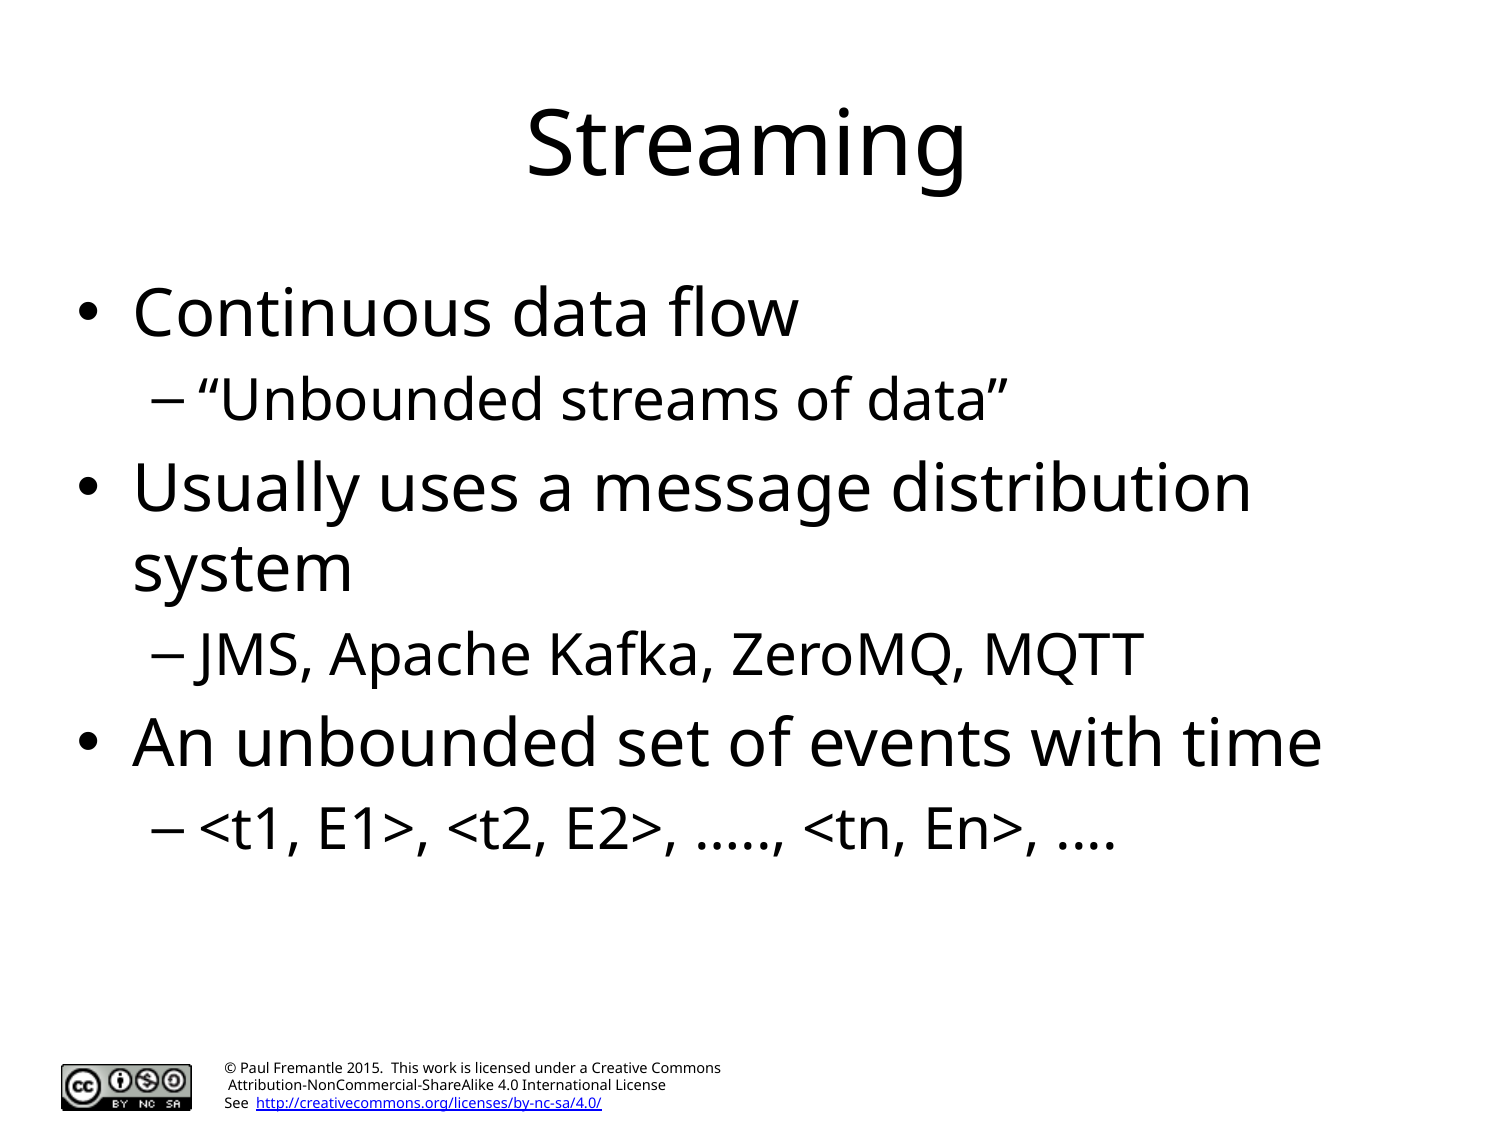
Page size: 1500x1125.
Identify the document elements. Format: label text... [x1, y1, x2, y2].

list Continuous data flow “Unbounded streams of data” Usually uses a message distribution system JMS, Apache Kafka, ZeroMQ, MQTT An unbounded set of events with time <t1, E1>, <t2, E2>, ….., <tn, En>, .... [61, 262, 1412, 1005]
picture [61, 1064, 192, 1111]
title Streaming [75, 45, 1425, 233]
